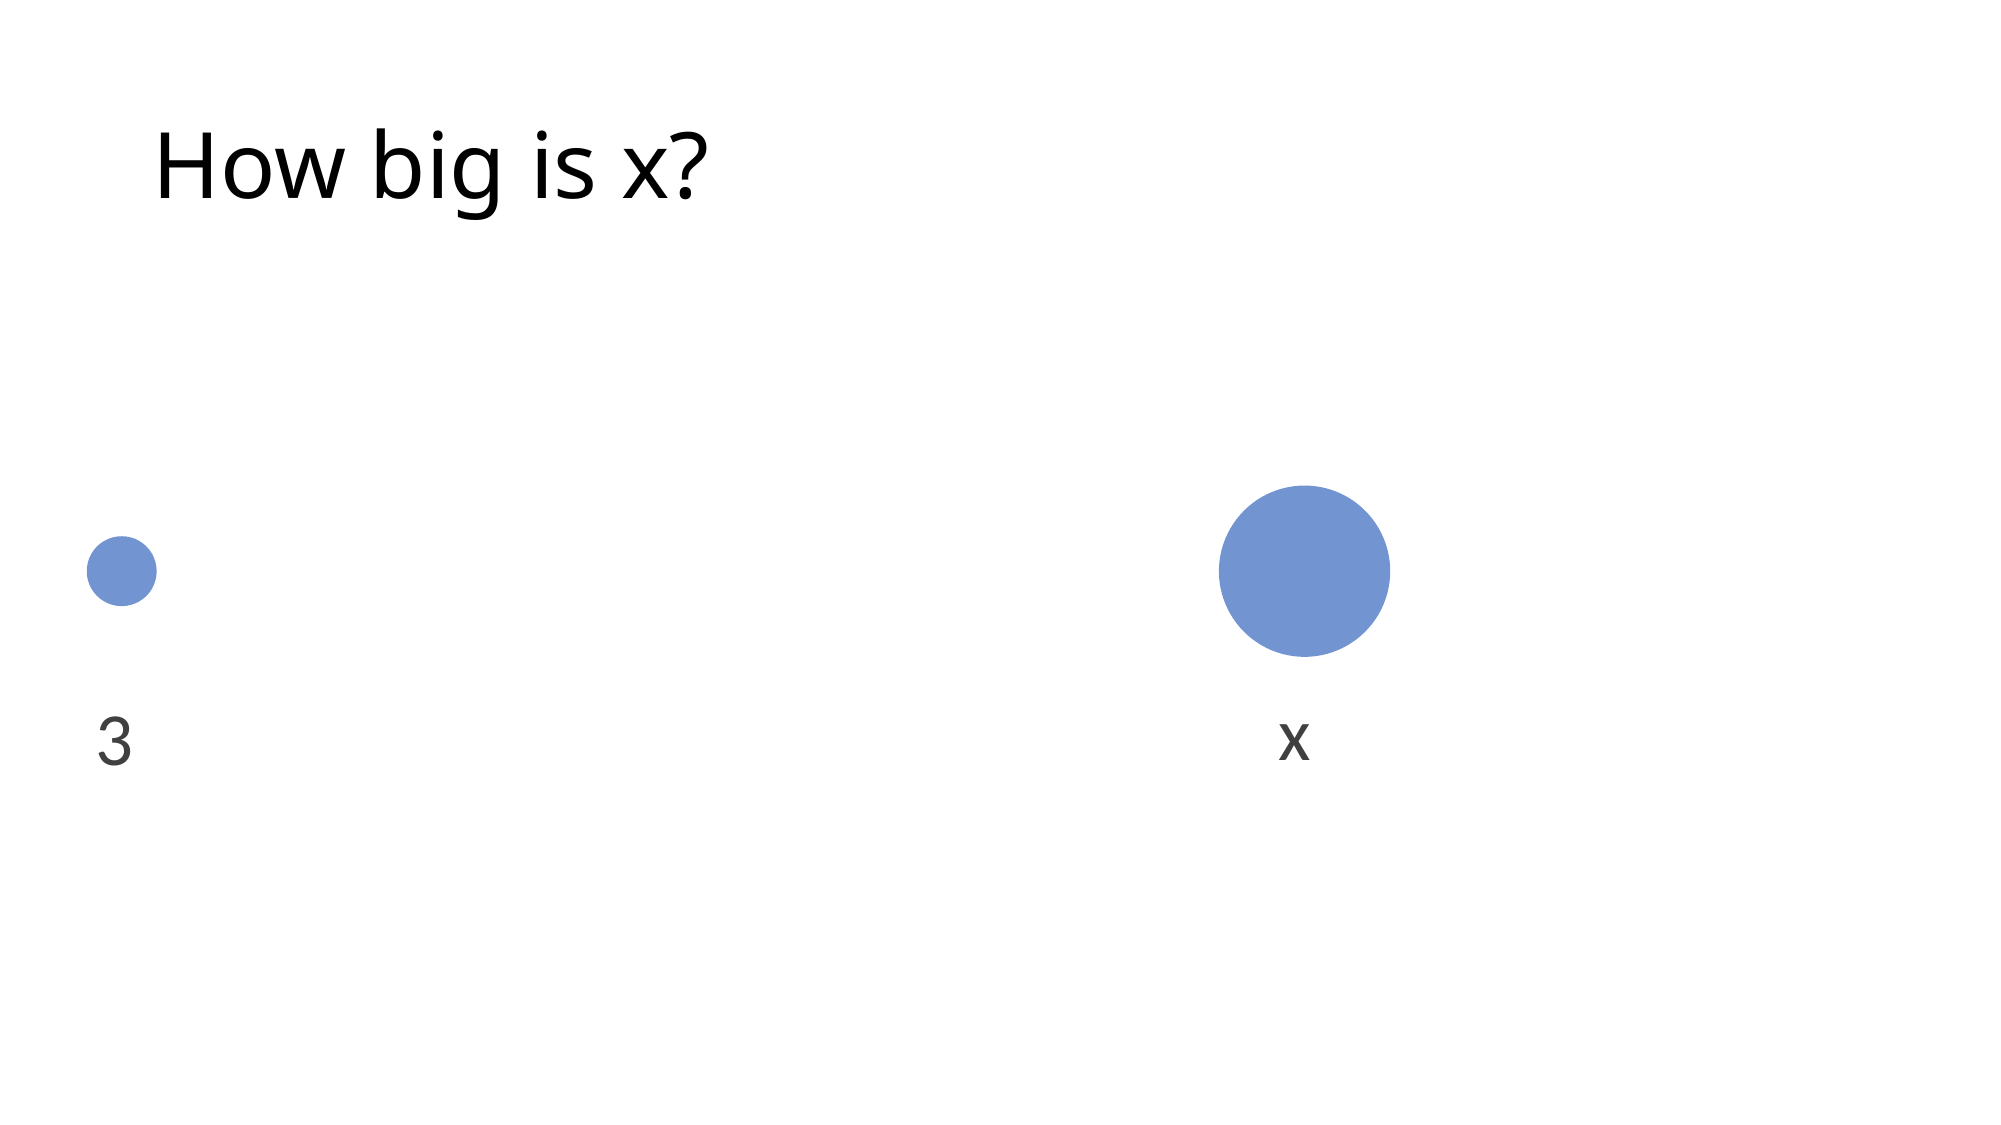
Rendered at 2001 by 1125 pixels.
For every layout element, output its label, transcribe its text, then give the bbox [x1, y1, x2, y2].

title How big is x? [137, 59, 1863, 278]
chart [0, 442, 1576, 1125]
